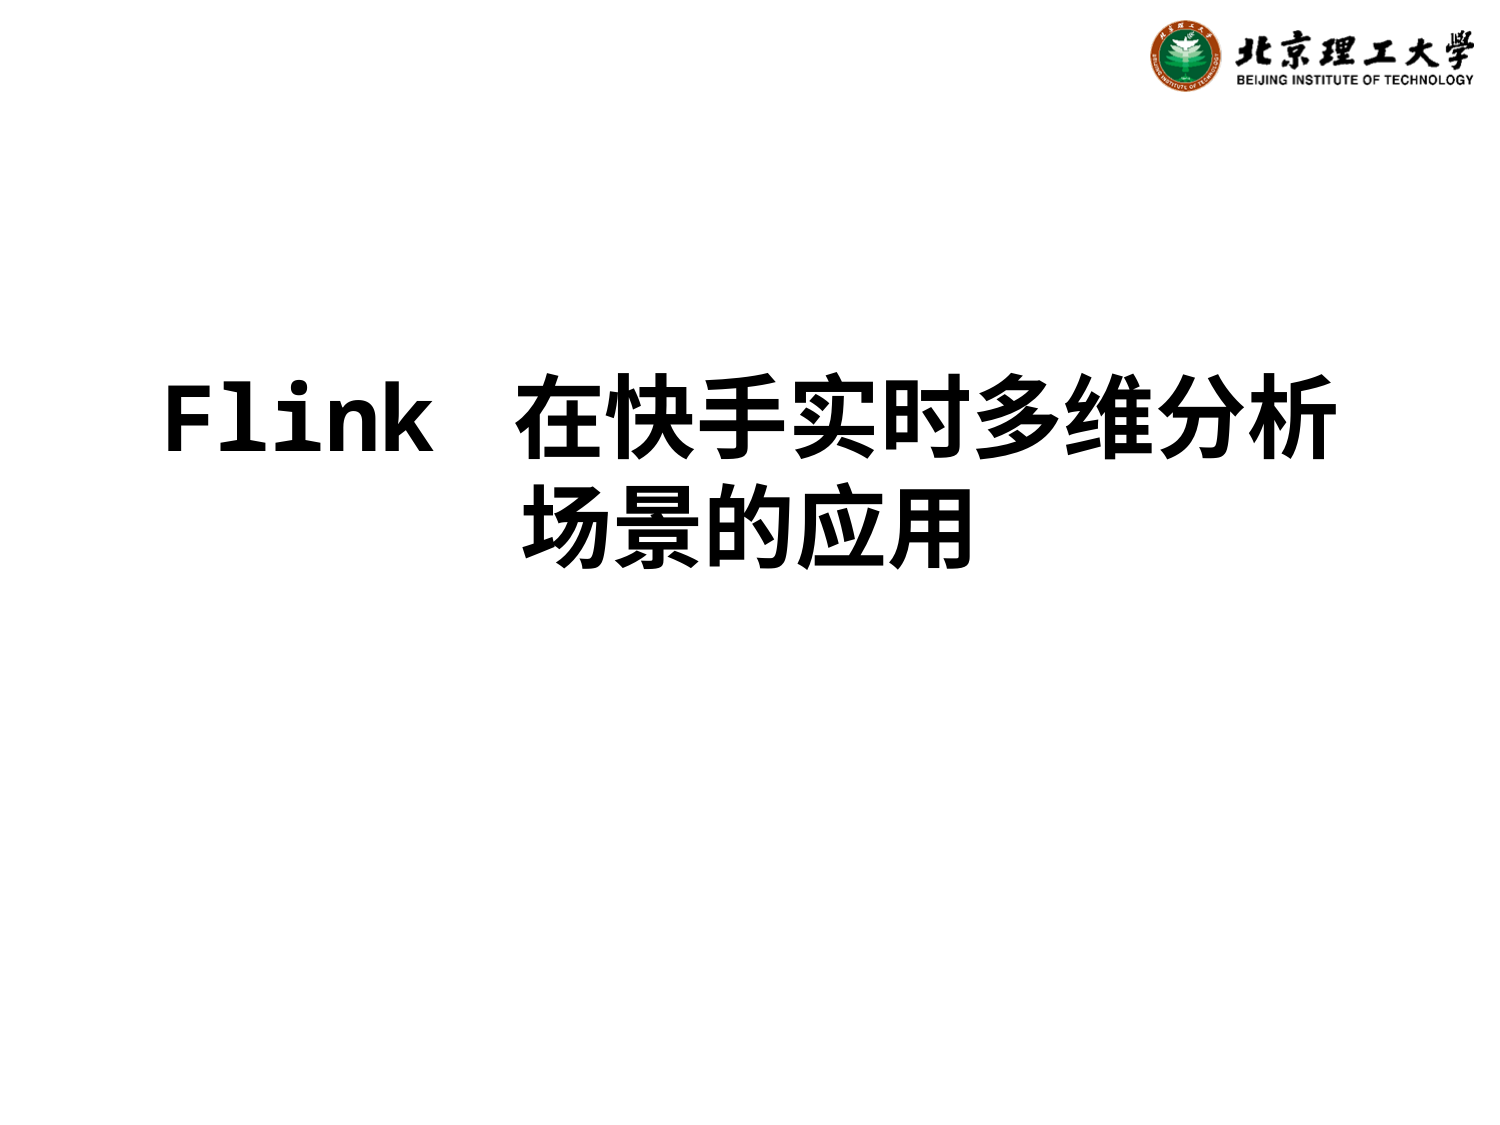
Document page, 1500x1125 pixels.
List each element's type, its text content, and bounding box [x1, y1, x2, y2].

picture [1150, 20, 1474, 92]
title Flink 在快手实时多维分析场景的应用 [112, 349, 1388, 591]
